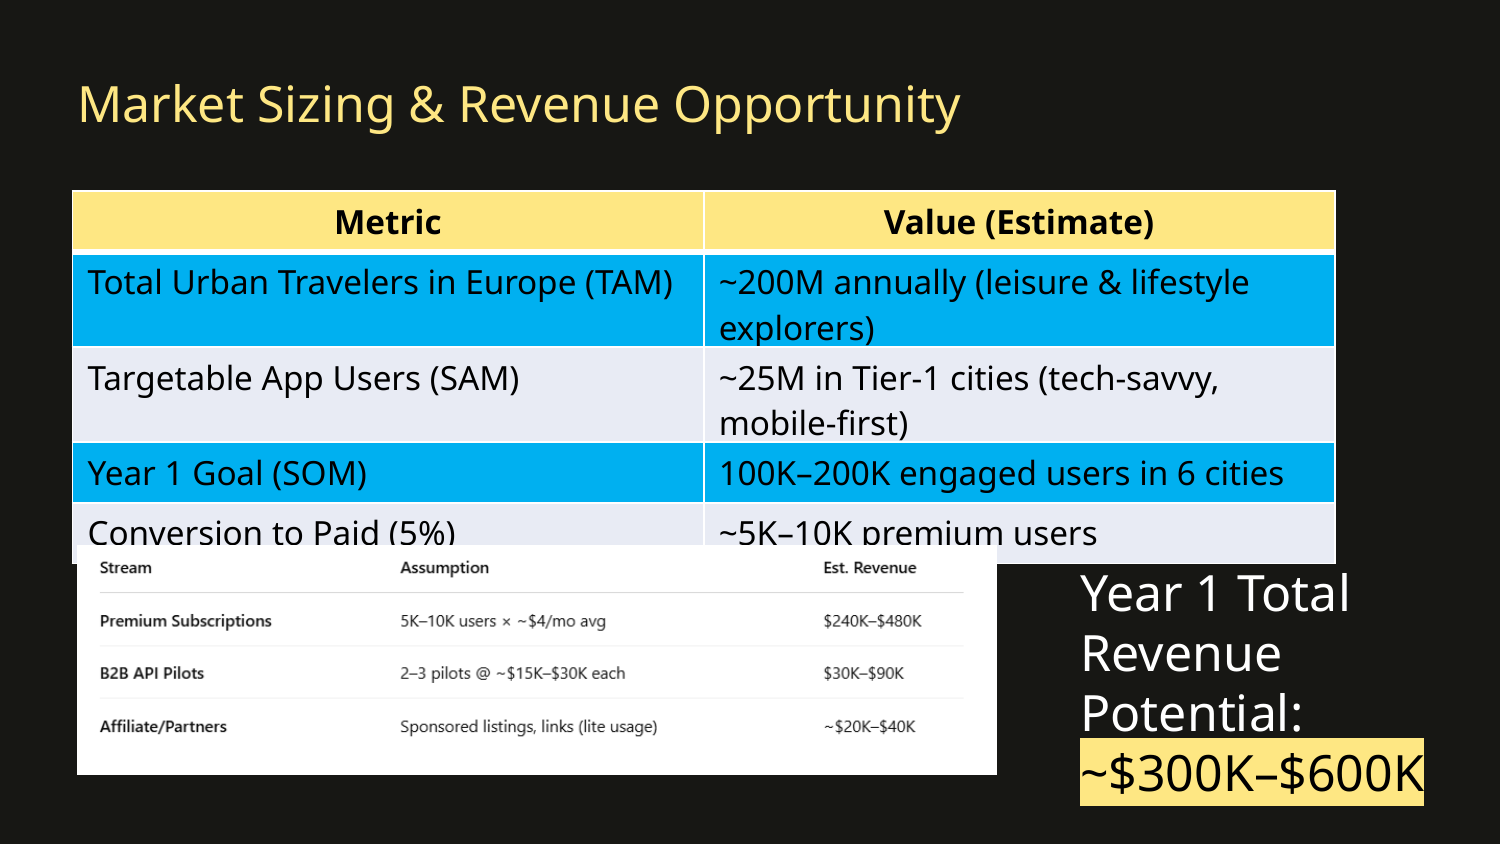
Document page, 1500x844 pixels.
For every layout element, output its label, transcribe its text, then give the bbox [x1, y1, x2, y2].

table_header Value (Estimate) [705, 192, 1334, 249]
table_cell Conversion to Paid (5%) [73, 504, 703, 563]
table_cell ~200M annually (leisure & lifestyle explorers) [705, 255, 1334, 346]
text_box Market Sizing & Revenue Opportunity [62, 65, 1454, 140]
table_cell ~5K–10K premium users [705, 504, 1334, 563]
table_cell ~25M in Tier-1 cities (tech-savvy, mobile-first) [705, 348, 1334, 441]
text_box Year 1 Total Revenue Potential: ~$300K–$600K [1065, 553, 1492, 809]
table_header Metric [73, 192, 703, 249]
table_cell Targetable App Users (SAM) [73, 348, 703, 441]
table_cell Total Urban Travelers in Europe (TAM) [73, 255, 703, 346]
table_cell 100K–200K engaged users in 6 cities [705, 443, 1334, 502]
table_cell Year 1 Goal (SOM) [73, 443, 703, 502]
picture [77, 545, 997, 775]
